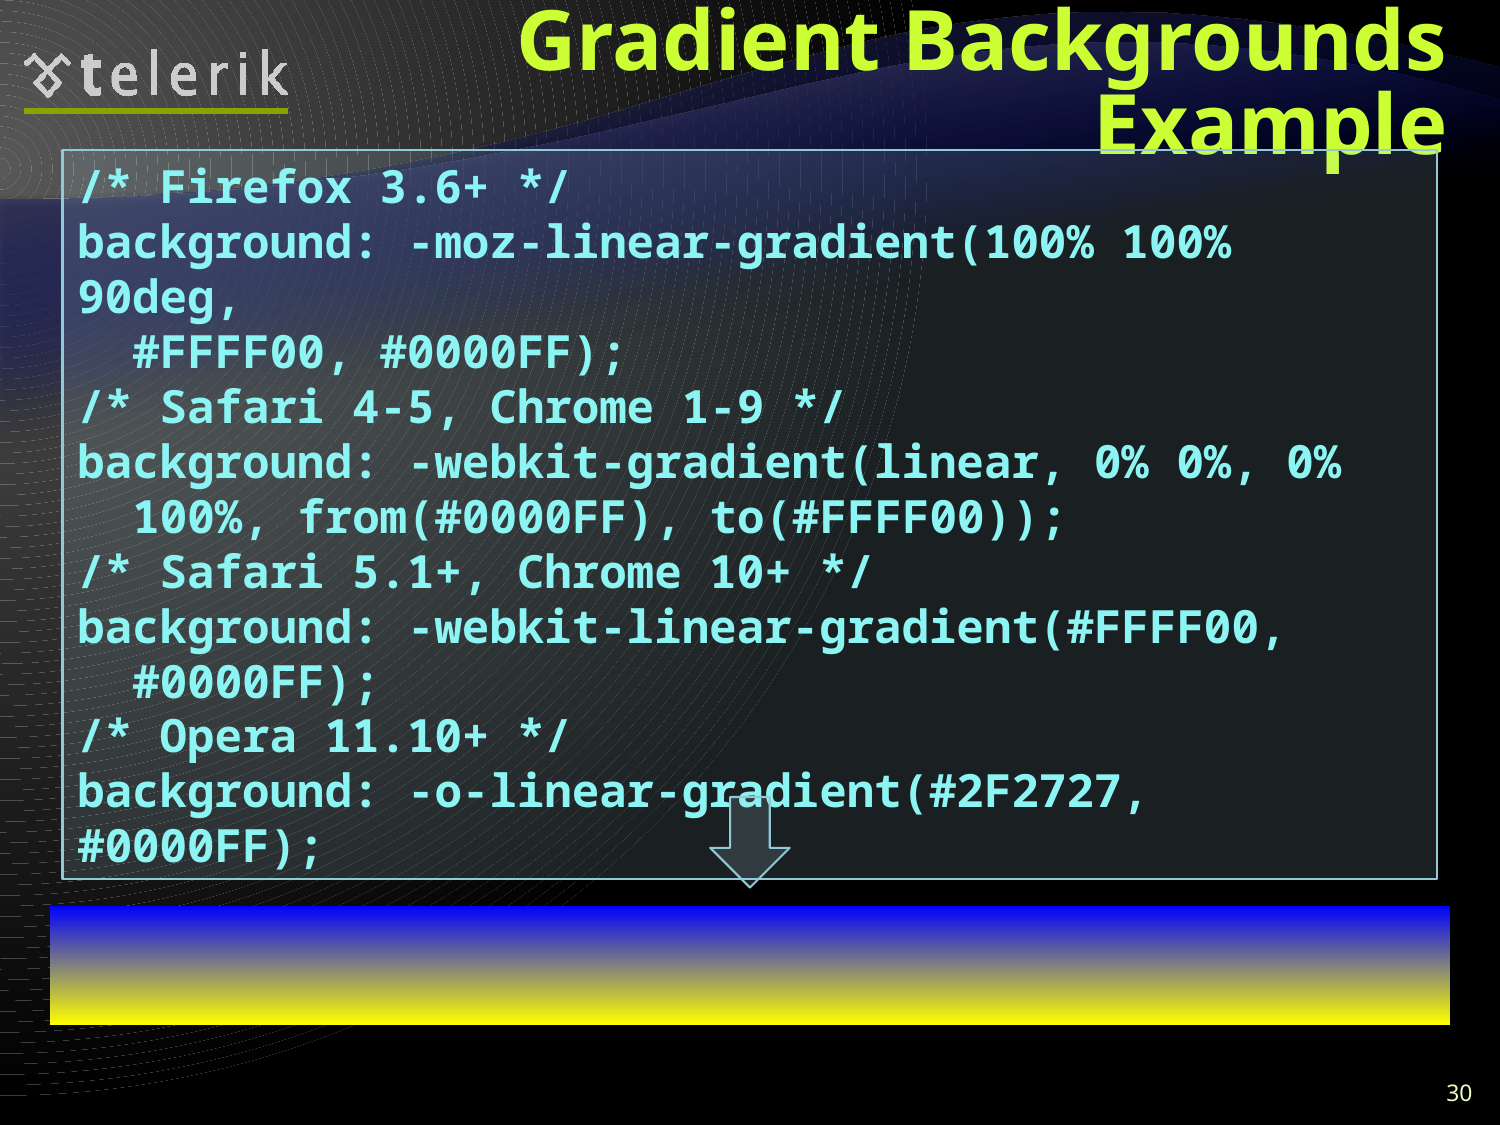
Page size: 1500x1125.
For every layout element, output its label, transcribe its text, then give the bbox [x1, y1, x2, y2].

title Gradient Backgrounds Example [300, 12, 1463, 163]
text_box /* Firefox 3.6+ */ background: -moz-linear-gradient(100% 100% 90deg, #FFFF00, #0000FF); /* Safari 4-5, Chrome 1-9 */ background: -webkit-gradient(linear, 0% 0%, 0% 100%, from(#0000FF), to(#FFFF00)); /* Safari 5.1+, Chrome 10+ */ background: -webkit-linear-gradient(#FFFF00, #0000FF); /* Opera 11.10+ */ background: -o-linear-gradient(#2F2727, #0000FF); [62, 149, 1438, 880]
picture [24, 49, 288, 114]
text_box [710, 797, 790, 888]
slide_number 30 [1412, 1074, 1488, 1113]
picture [49, 905, 1451, 1026]
